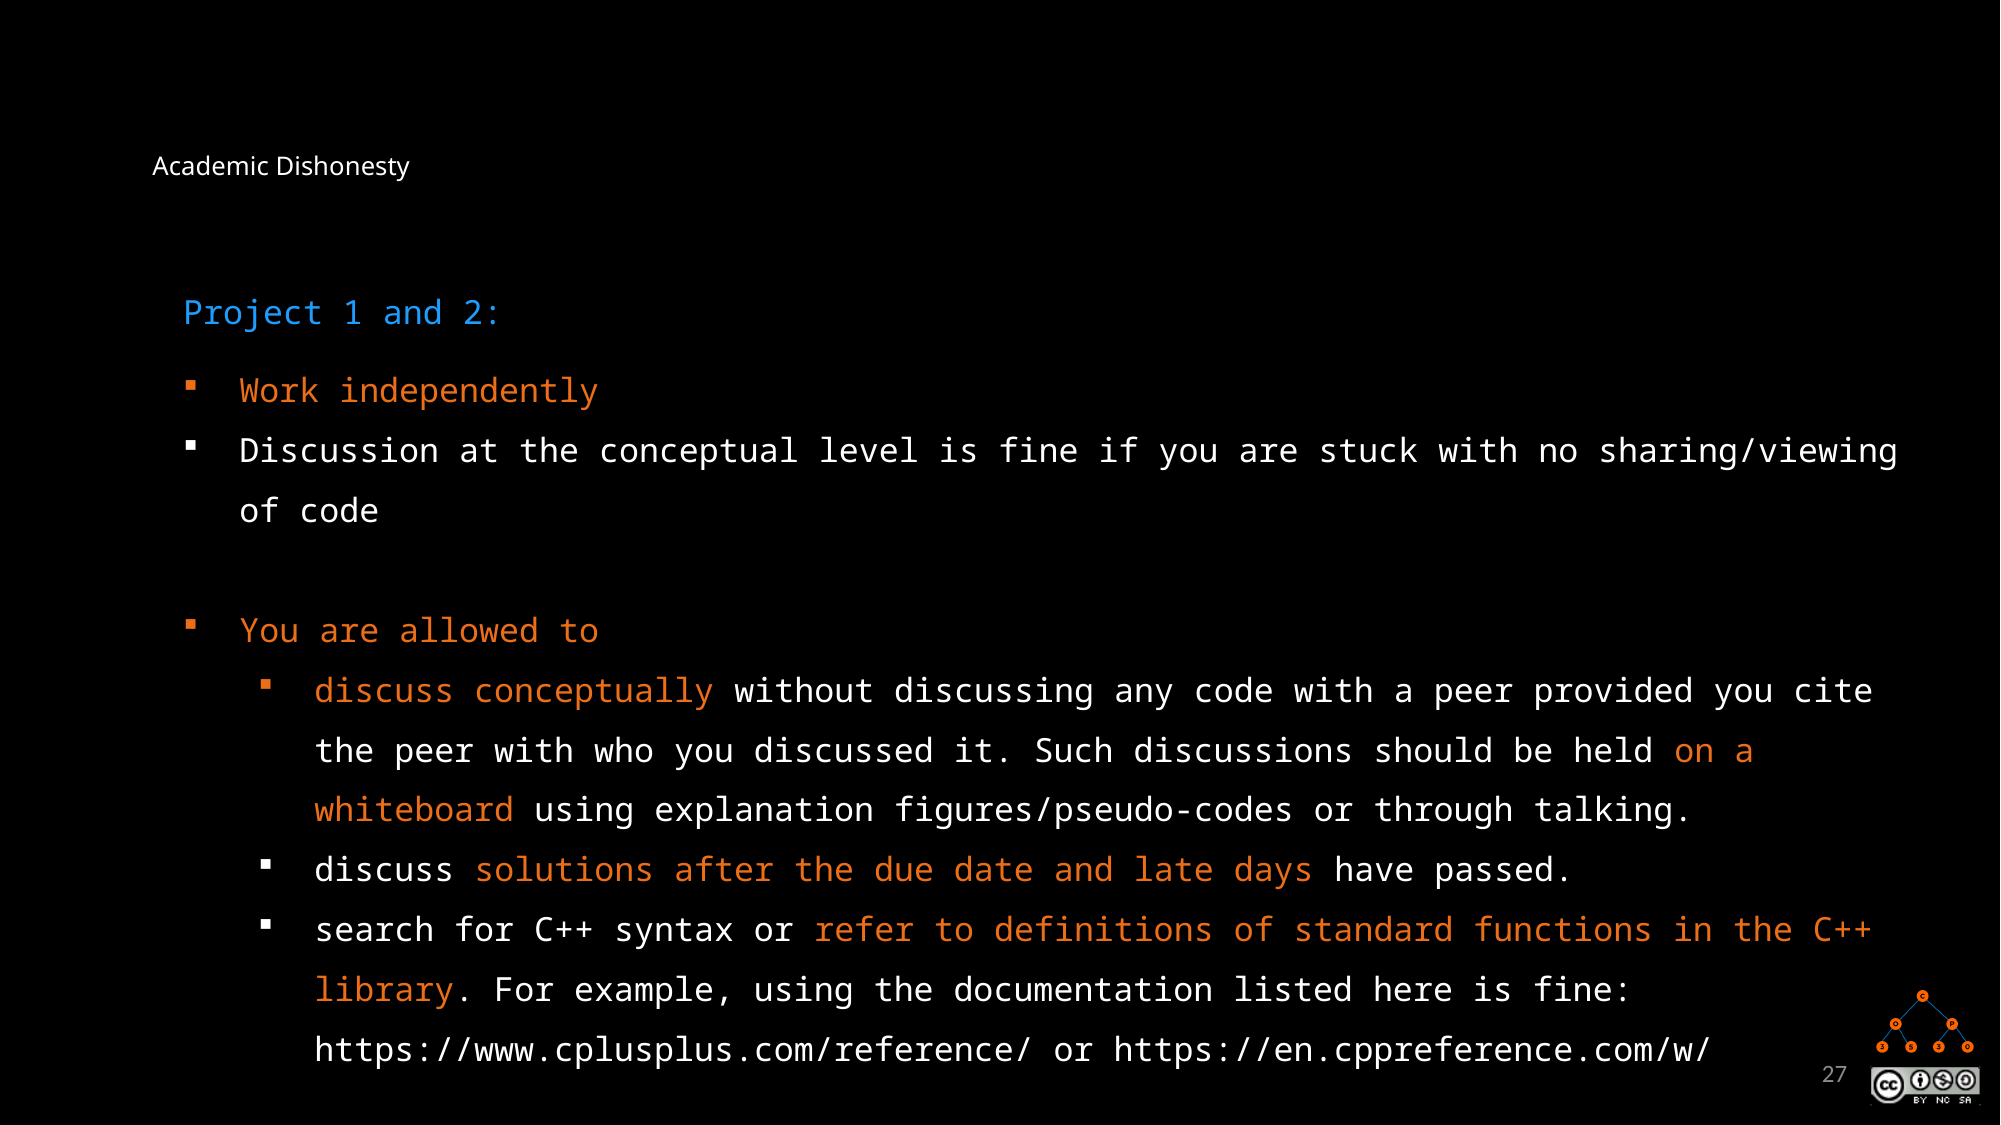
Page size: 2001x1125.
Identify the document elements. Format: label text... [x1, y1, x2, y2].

text_box Project 1 and 2: Work independently Discussion at the conceptual level is fine if you are stuck with no sharing/viewing of code You are allowed to discuss conceptually without discussing any code with a peer provided you cite the peer with who you discussed it. Such discussions should be held on a whiteboard using explanation figures/pseudo-codes or through talking. discuss solutions after the due date and late days have passed. search for C++ syntax or refer to definitions of standard functions in the C++ library. For example, using the documentation listed here is fine: https://www.cplusplus.com/reference/ or https://en.cppreference.com/w/ [168, 263, 1935, 1116]
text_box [1856, 982, 1995, 1106]
slide_number 27 [1412, 1042, 1856, 1103]
title Academic Dishonesty [137, 59, 1863, 278]
